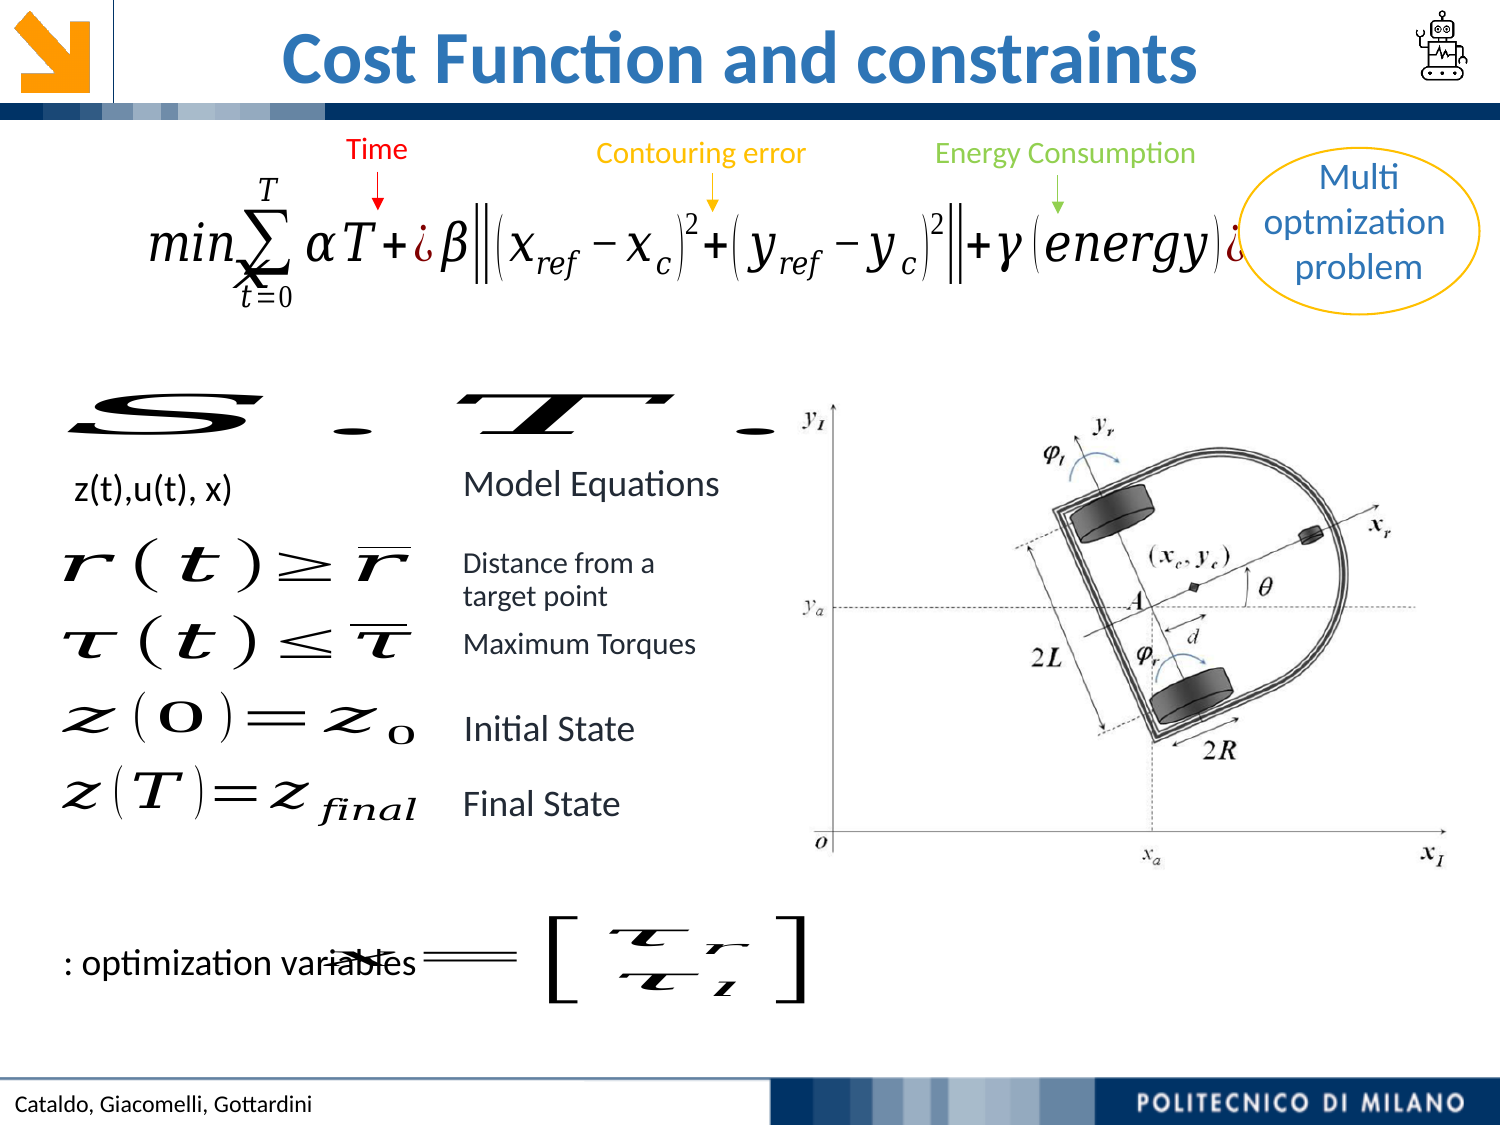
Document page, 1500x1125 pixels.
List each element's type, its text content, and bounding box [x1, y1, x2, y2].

text_box Distance from a target point [447, 540, 750, 620]
text_box Maximum Torques [447, 620, 750, 692]
text_box Final State [447, 776, 750, 848]
text_box Initial State [448, 701, 752, 773]
text_box Multi optmization problem [1225, 144, 1493, 294]
picture [0, 103, 1500, 120]
text_box Energy Consumption [920, 129, 1226, 201]
picture [778, 389, 1473, 878]
text_box Cost Function and constraints [267, 1, 1237, 107]
text_box Cataldo, Giacomelli, Gottardini [0, 1080, 585, 1125]
picture [1401, 5, 1483, 87]
text_box Time [331, 125, 425, 197]
subtitle Model Equations [447, 456, 750, 528]
text_box Contouring error [581, 129, 837, 201]
picture [13, 10, 90, 93]
text_box [1278, 294, 1441, 316]
picture [0, 1077, 1500, 1125]
